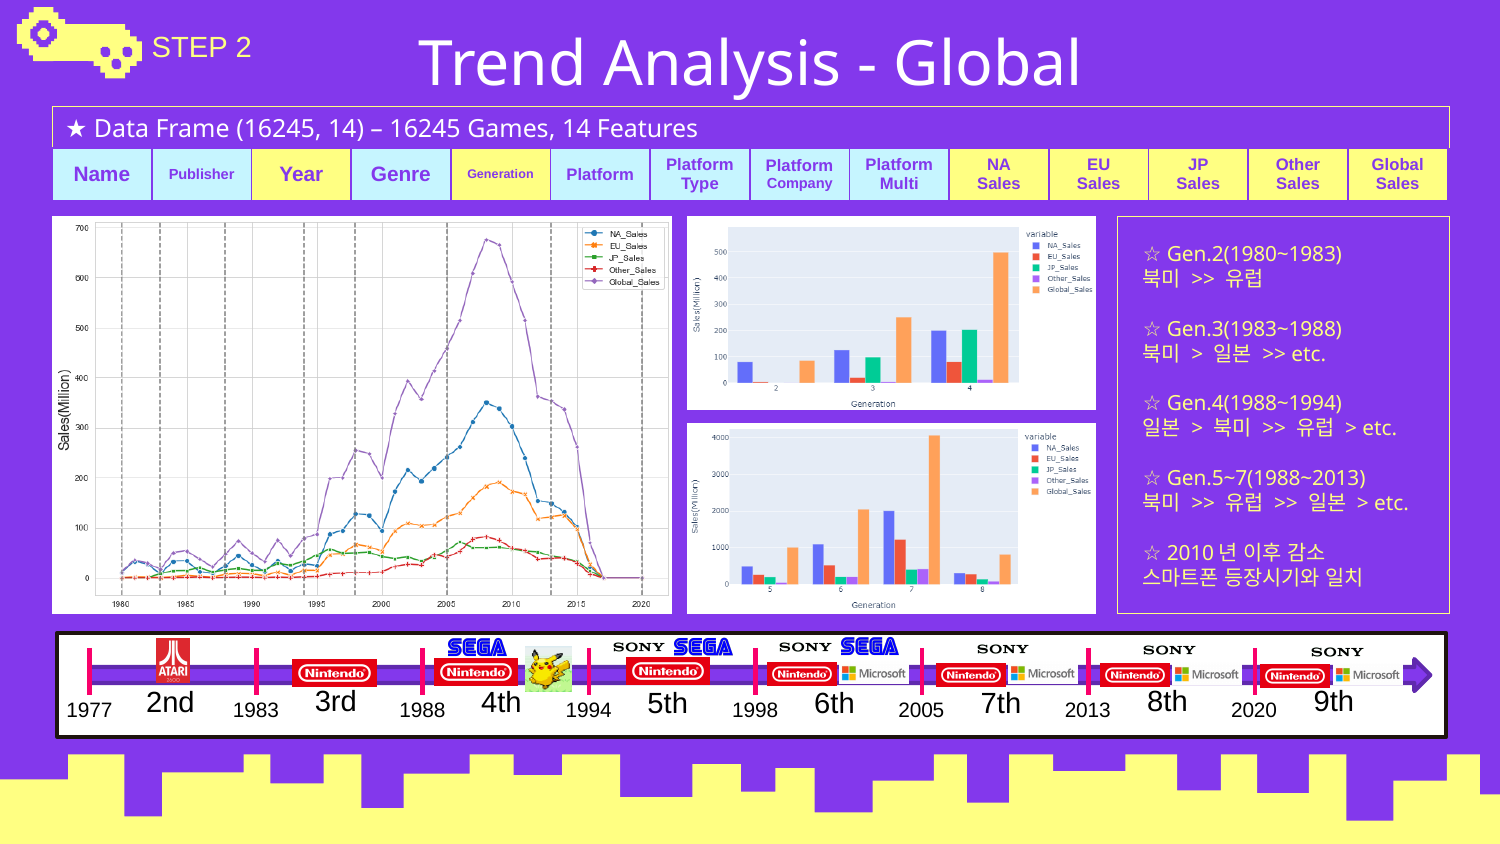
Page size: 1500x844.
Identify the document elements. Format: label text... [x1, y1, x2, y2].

table_header Generation [452, 149, 550, 200]
table_header Platform Multi [850, 149, 948, 200]
table_header Global Sales [1349, 149, 1447, 200]
picture [51, 216, 673, 614]
table_header NA Sales [950, 149, 1048, 200]
text_box ☆ Gen.2(1980~1983) 북미 >> 유럽 ☆ Gen.3(1983~1988) 북미 > 일본 >> etc. ☆ Gen.4(1988~1994) 일본 > 북미 >> 유럽 > etc. ☆ Gen.5~7(1988~2013) 북미 >> 유럽 >> 일본 > etc. ☆ 2010년 이후 감소 스마트폰 등장시기와 일치 [1117, 216, 1450, 614]
table_header Publisher [153, 149, 251, 200]
picture [686, 216, 1096, 411]
table_header Platform Type [651, 149, 749, 200]
table_header Platform [551, 149, 649, 200]
table_header Name [53, 149, 151, 200]
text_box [16, 6, 143, 79]
text_box ★ Data Frame (16245, 14) – 16245 Games, 14 Features [52, 106, 1450, 148]
picture [686, 423, 1096, 614]
title Trend Analysis - Global [245, 22, 1258, 106]
table_header Other Sales [1249, 149, 1347, 200]
table_header Genre [352, 149, 450, 200]
table_header EU Sales [1050, 149, 1148, 200]
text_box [49, 628, 1447, 738]
table_header Year [252, 149, 350, 200]
text_box STEP 2 [146, 22, 315, 68]
table_header JP Sales [1149, 149, 1247, 200]
table_header Platform Company [751, 149, 849, 200]
